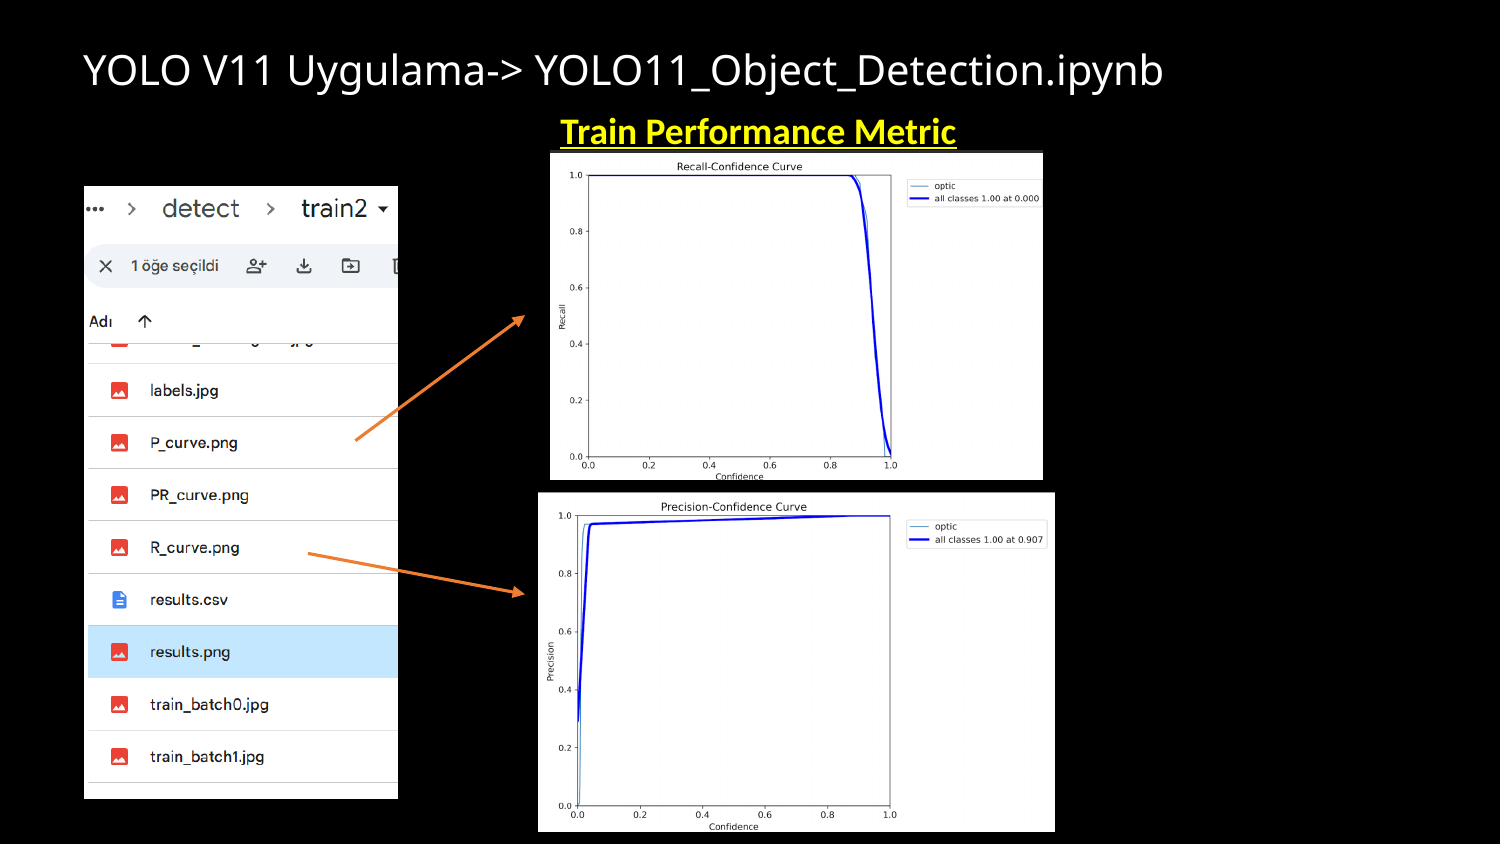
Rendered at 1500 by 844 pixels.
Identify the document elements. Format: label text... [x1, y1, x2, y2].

picture [550, 150, 1043, 480]
text_box Train Performance Metric [32, 99, 1485, 833]
title YOLO V11 Uygulama-> YOLO11_Object_Detection.ipynb [68, 0, 1395, 144]
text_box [355, 315, 525, 441]
picture [84, 186, 398, 799]
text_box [307, 553, 525, 595]
picture [538, 492, 1055, 833]
